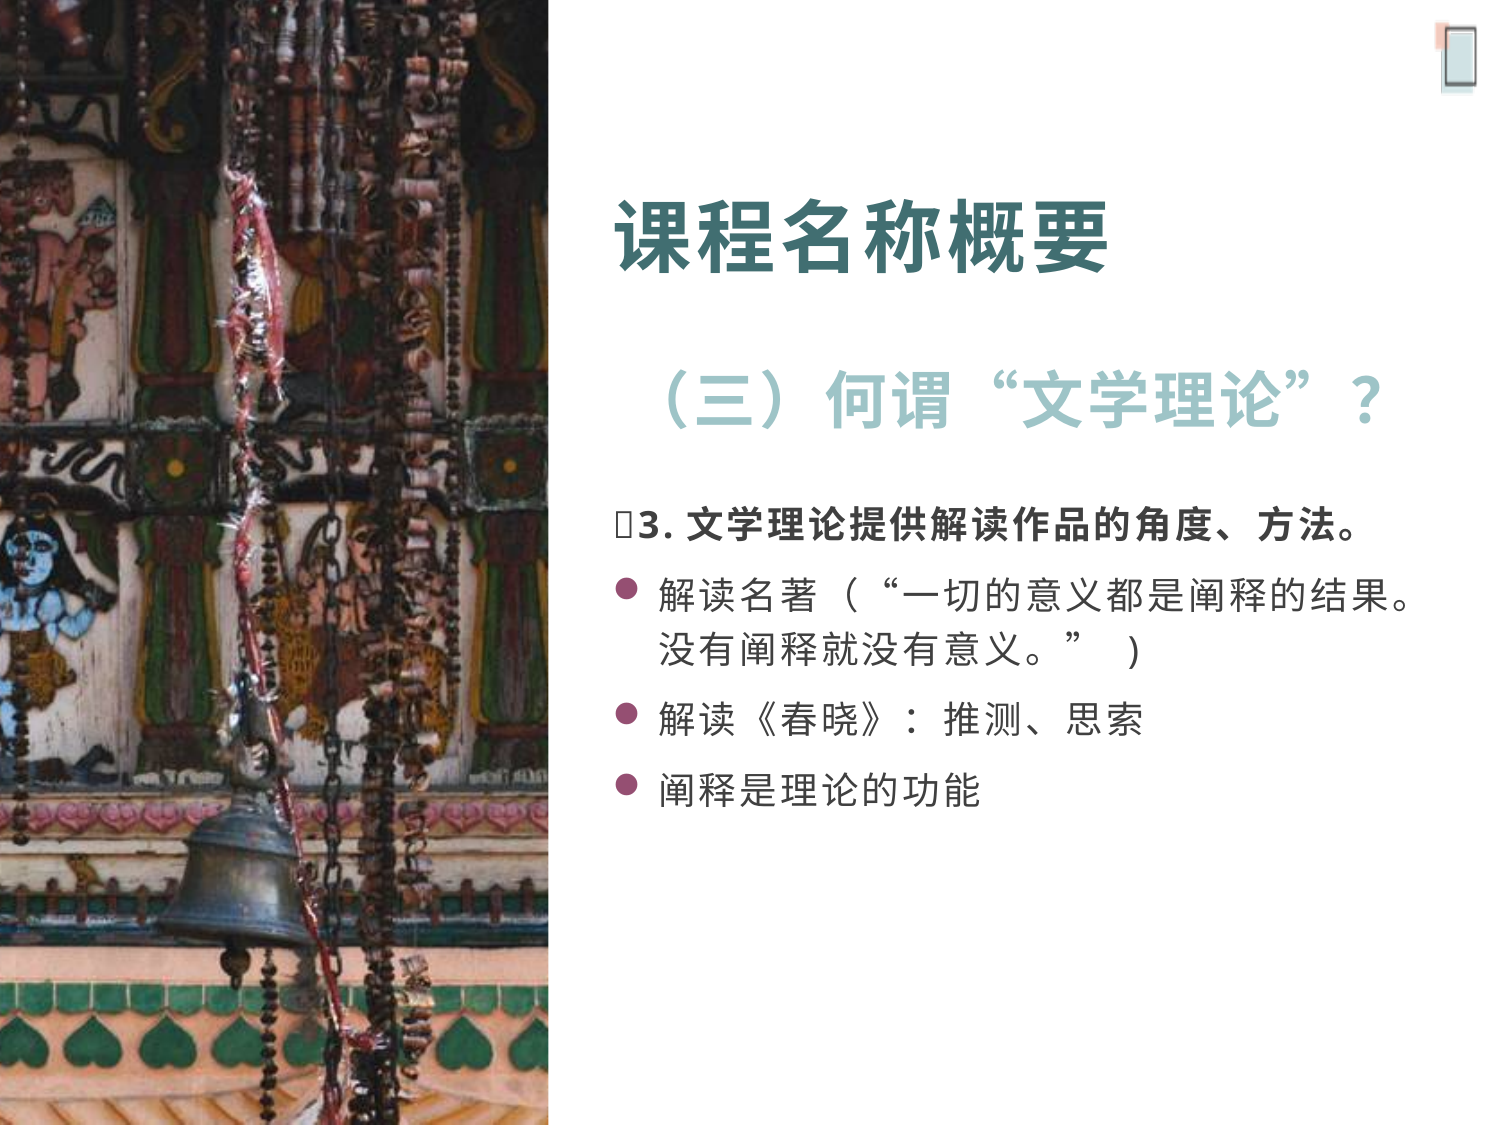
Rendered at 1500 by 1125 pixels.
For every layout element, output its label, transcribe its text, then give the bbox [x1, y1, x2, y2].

text_box 3.⽂学理论提供解读作品的⻆度、⽅法。 解读名著（“⼀切的意义都是阐释的结果。没有阐释就没有意义。” ) 解读《春晓》：推测、思索 阐释是理论的功能 [604, 488, 1444, 932]
picture [1411, 0, 1500, 119]
text_box （三）何谓“文学理论”？ [619, 349, 1459, 440]
picture [0, 0, 549, 1125]
text_box 课程名称概要 [604, 169, 1444, 286]
